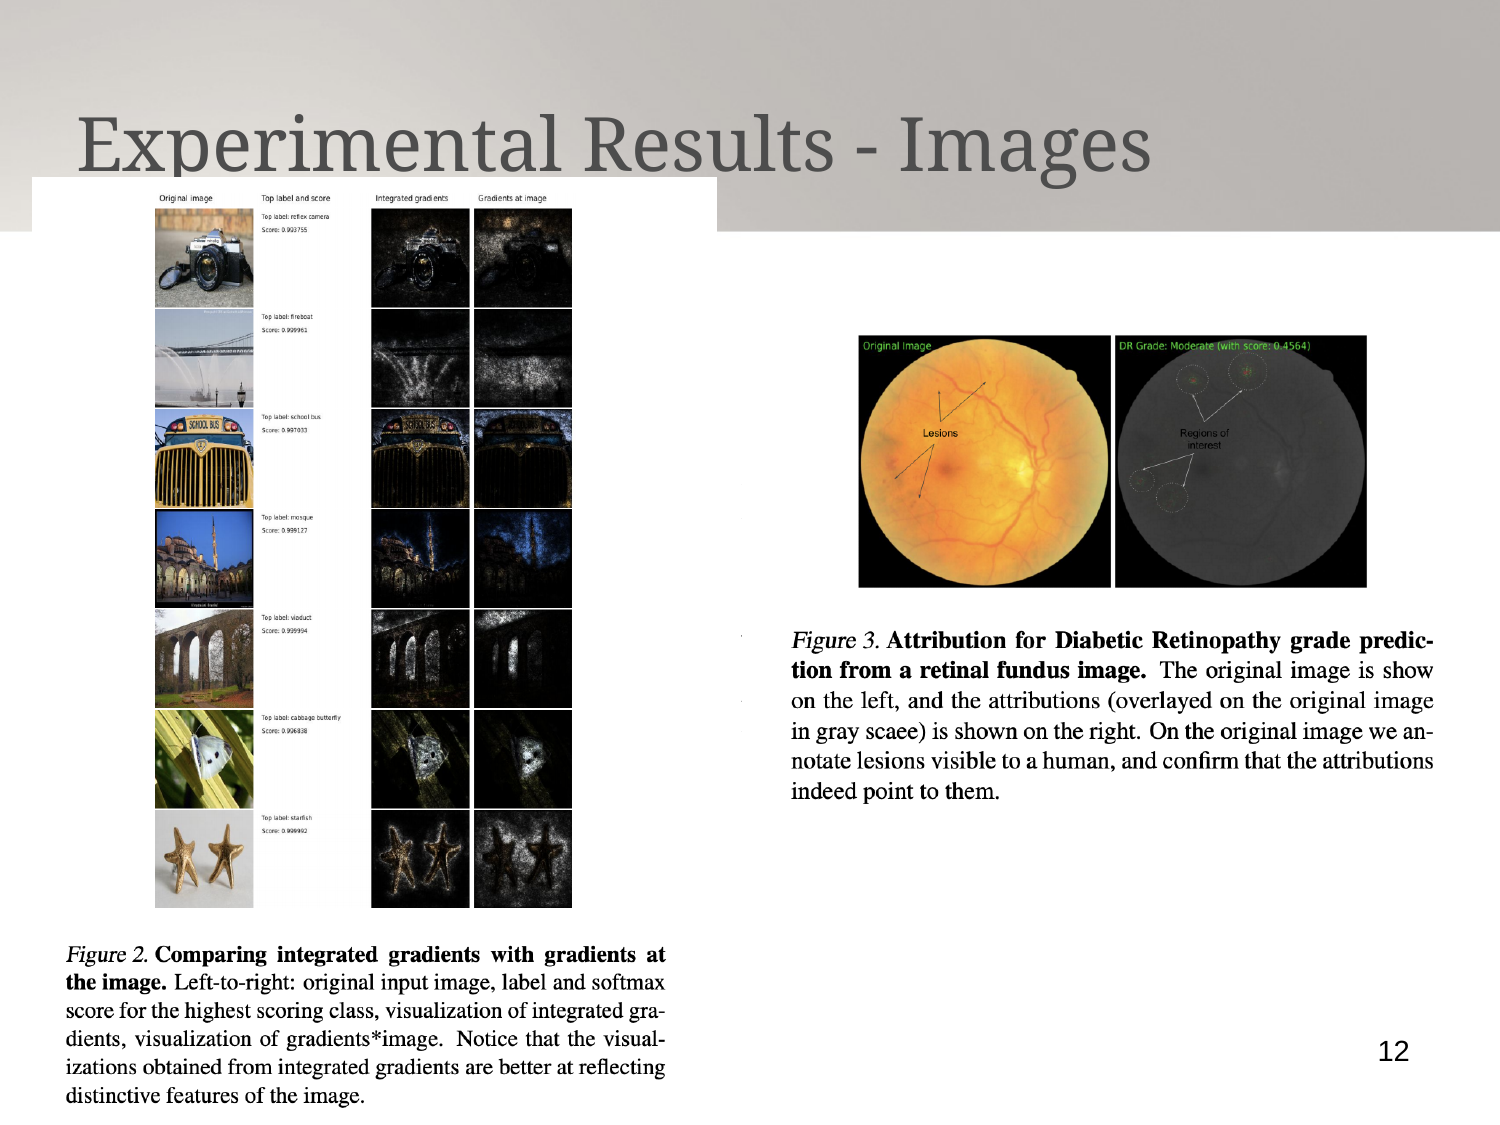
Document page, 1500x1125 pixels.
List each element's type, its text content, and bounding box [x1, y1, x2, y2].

picture [0, 0, 1500, 1125]
text_box Experimental Results - Images [61, 24, 1186, 213]
slide_number 12 [1074, 1024, 1425, 1103]
